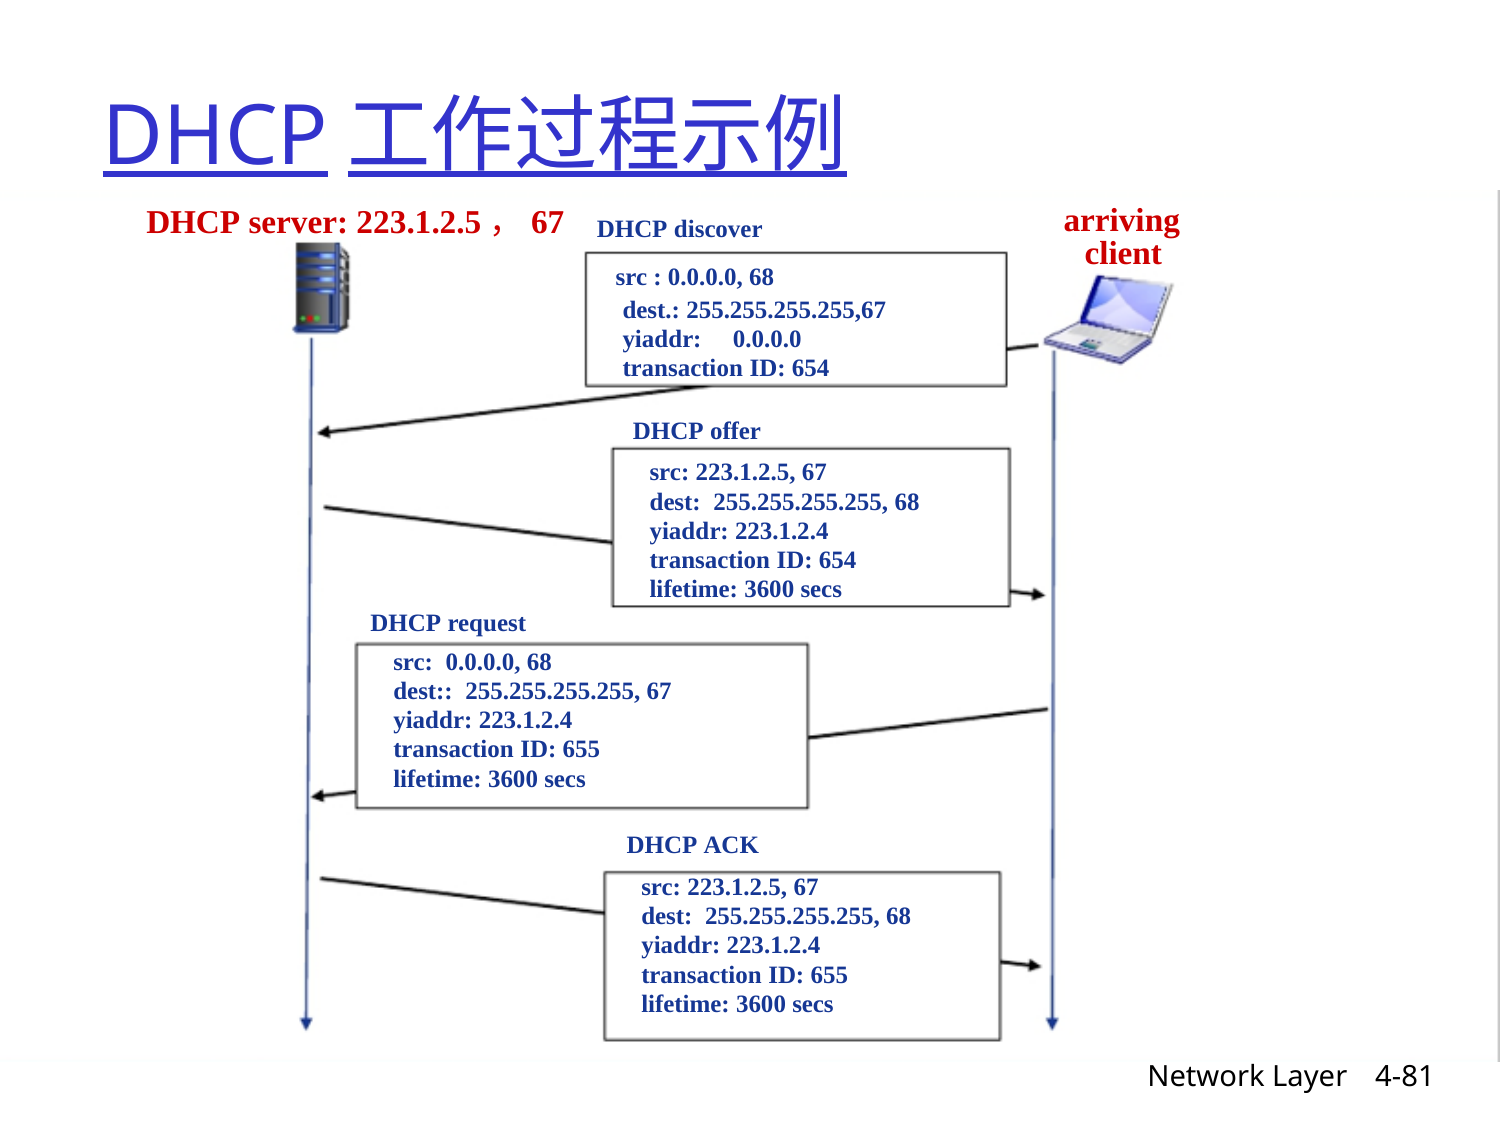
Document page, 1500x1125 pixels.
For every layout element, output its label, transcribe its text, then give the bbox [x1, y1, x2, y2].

footer Network Layer [887, 1071, 1338, 1125]
title DHCP工作过程示例 [87, 37, 1363, 190]
picture [0, 190, 1500, 1062]
slide_number 4-81 [1338, 1071, 1451, 1125]
